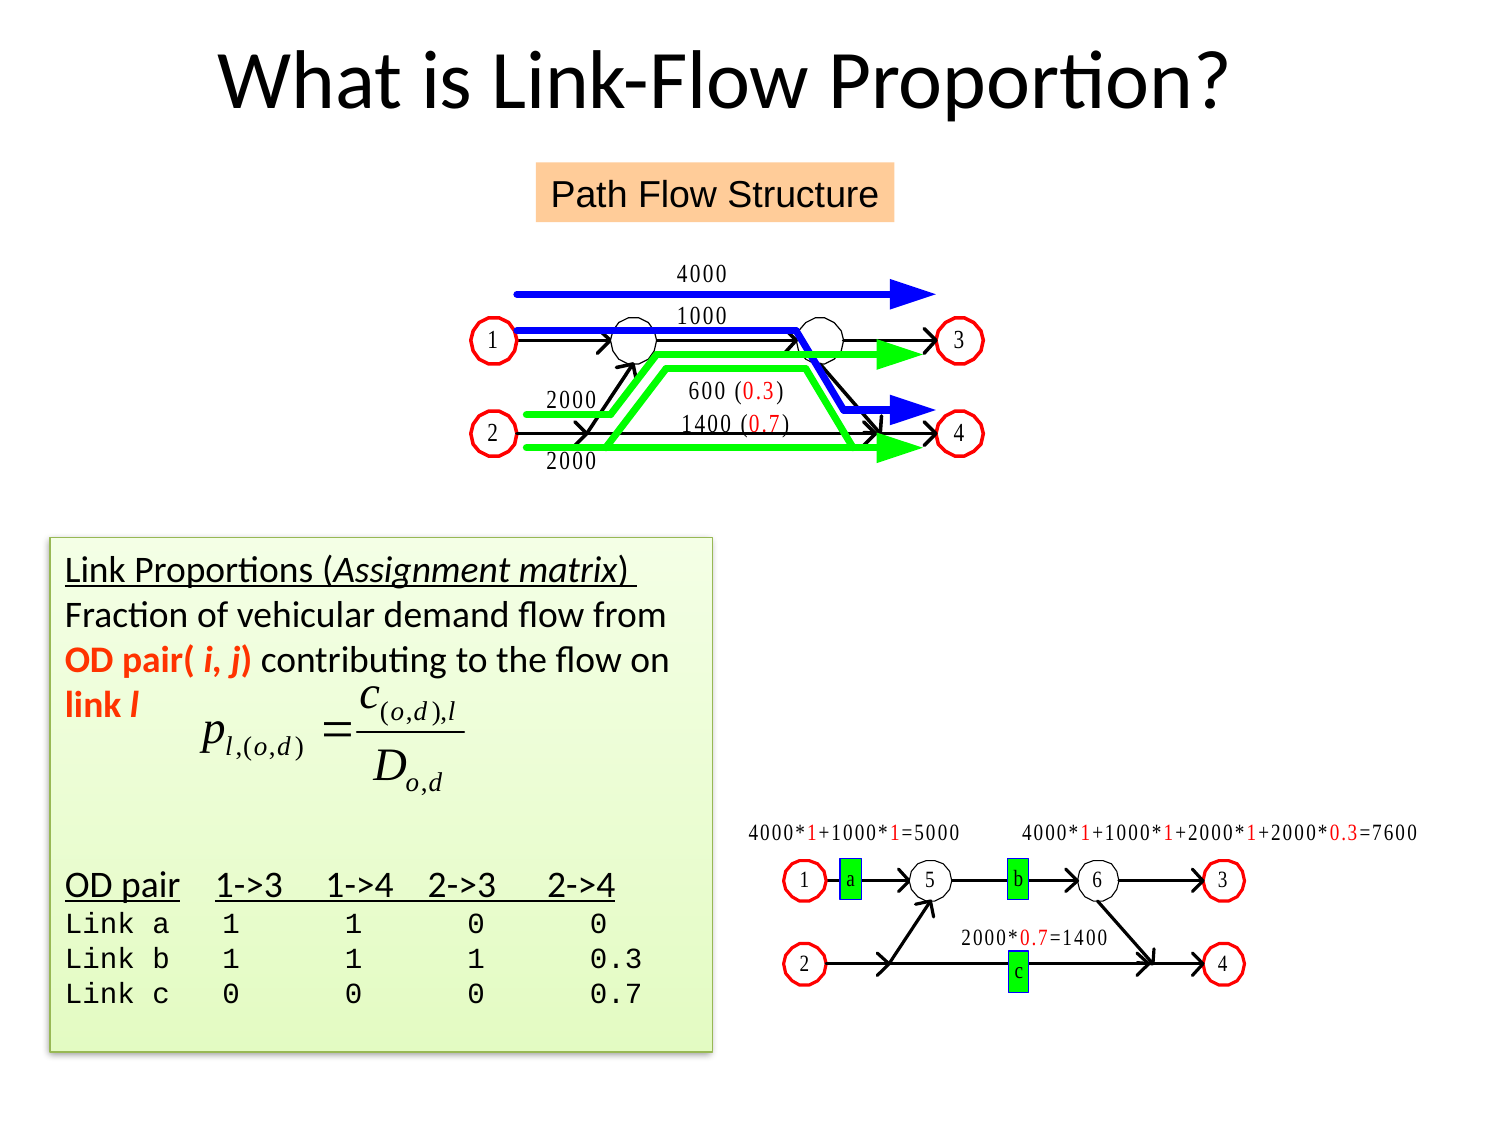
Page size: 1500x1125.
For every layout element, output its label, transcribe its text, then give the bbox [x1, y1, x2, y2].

text_box Path Flow Structure [535, 162, 895, 223]
title What is Link-Flow Proportion? [0, 0, 1450, 150]
text_box Link Proportions (Assignment matrix) Fraction of vehicular demand flow from OD pair( i, j) contributing to the flow on link l OD pair 1->3 1->4 2->3 2->4 Link a 1 1 0 0 Link b 1 1 1 0.3 Link c 0 0 0 0.7 [49, 537, 713, 1053]
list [189, 662, 473, 807]
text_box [462, 237, 1001, 500]
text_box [724, 799, 1463, 1002]
